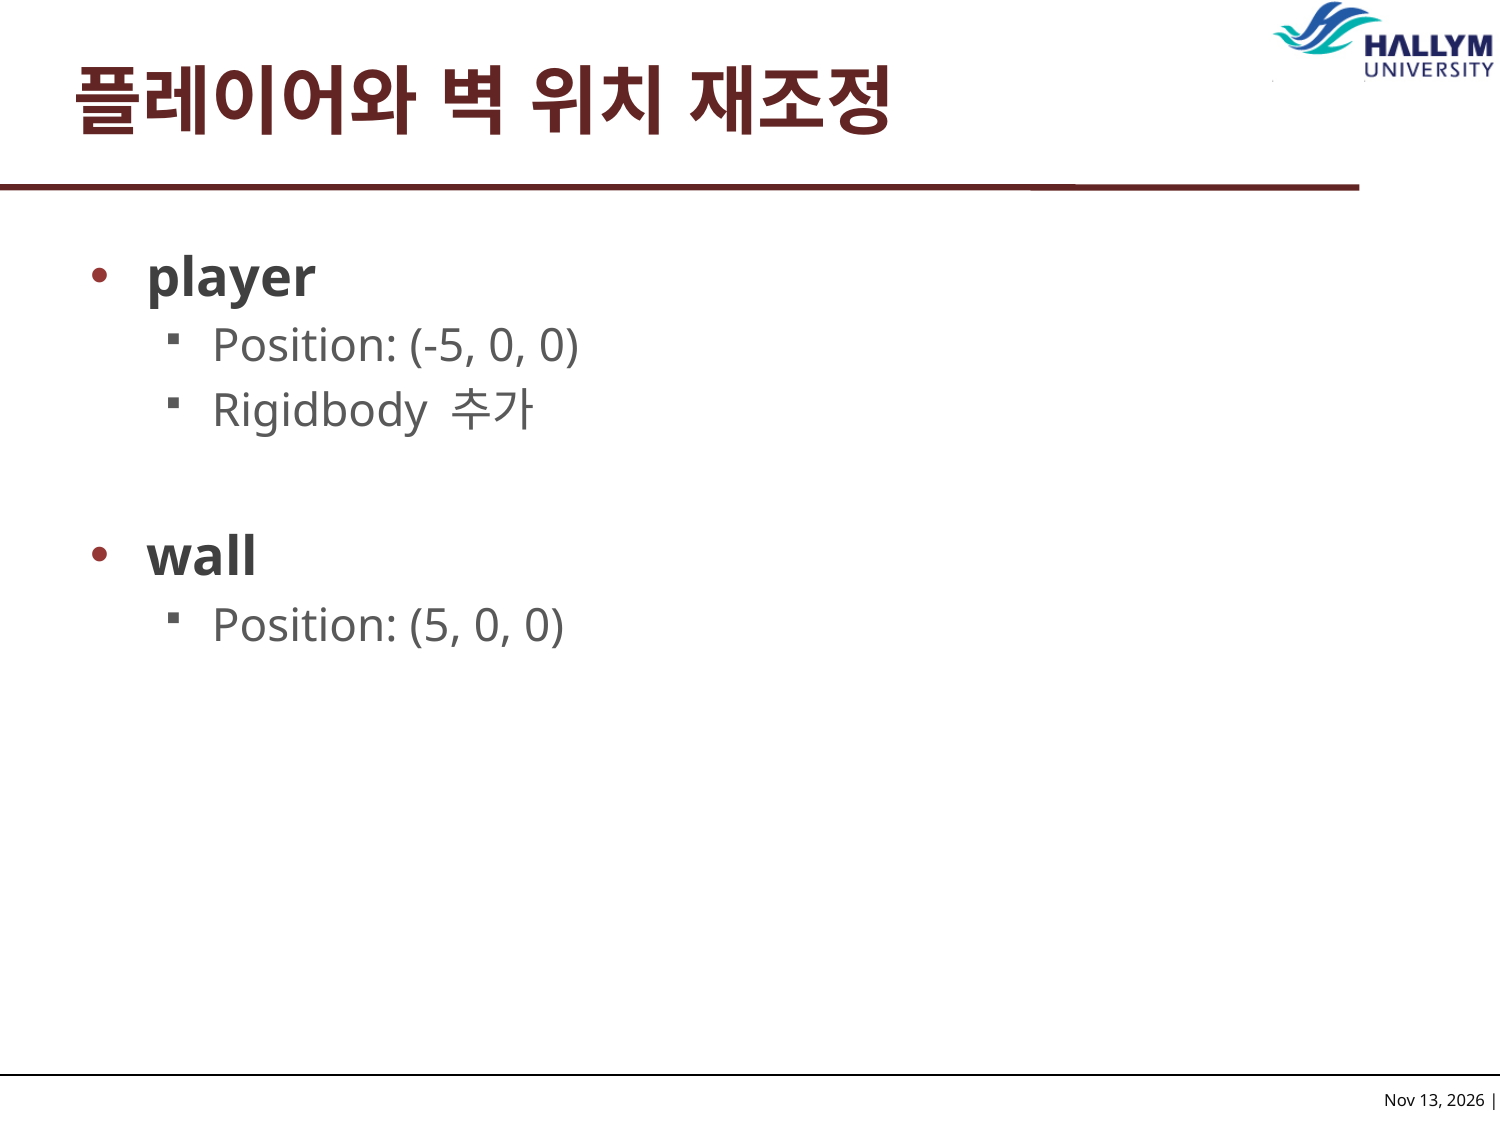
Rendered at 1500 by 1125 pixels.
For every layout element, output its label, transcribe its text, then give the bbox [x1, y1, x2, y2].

picture [1269, 0, 1500, 82]
list player Position: (-5, 0, 0) Rigidbody 추가 wall Position: (5, 0, 0) [75, 234, 1425, 1032]
title 플레이어와 벽 위치 재조정 [44, 33, 1395, 164]
